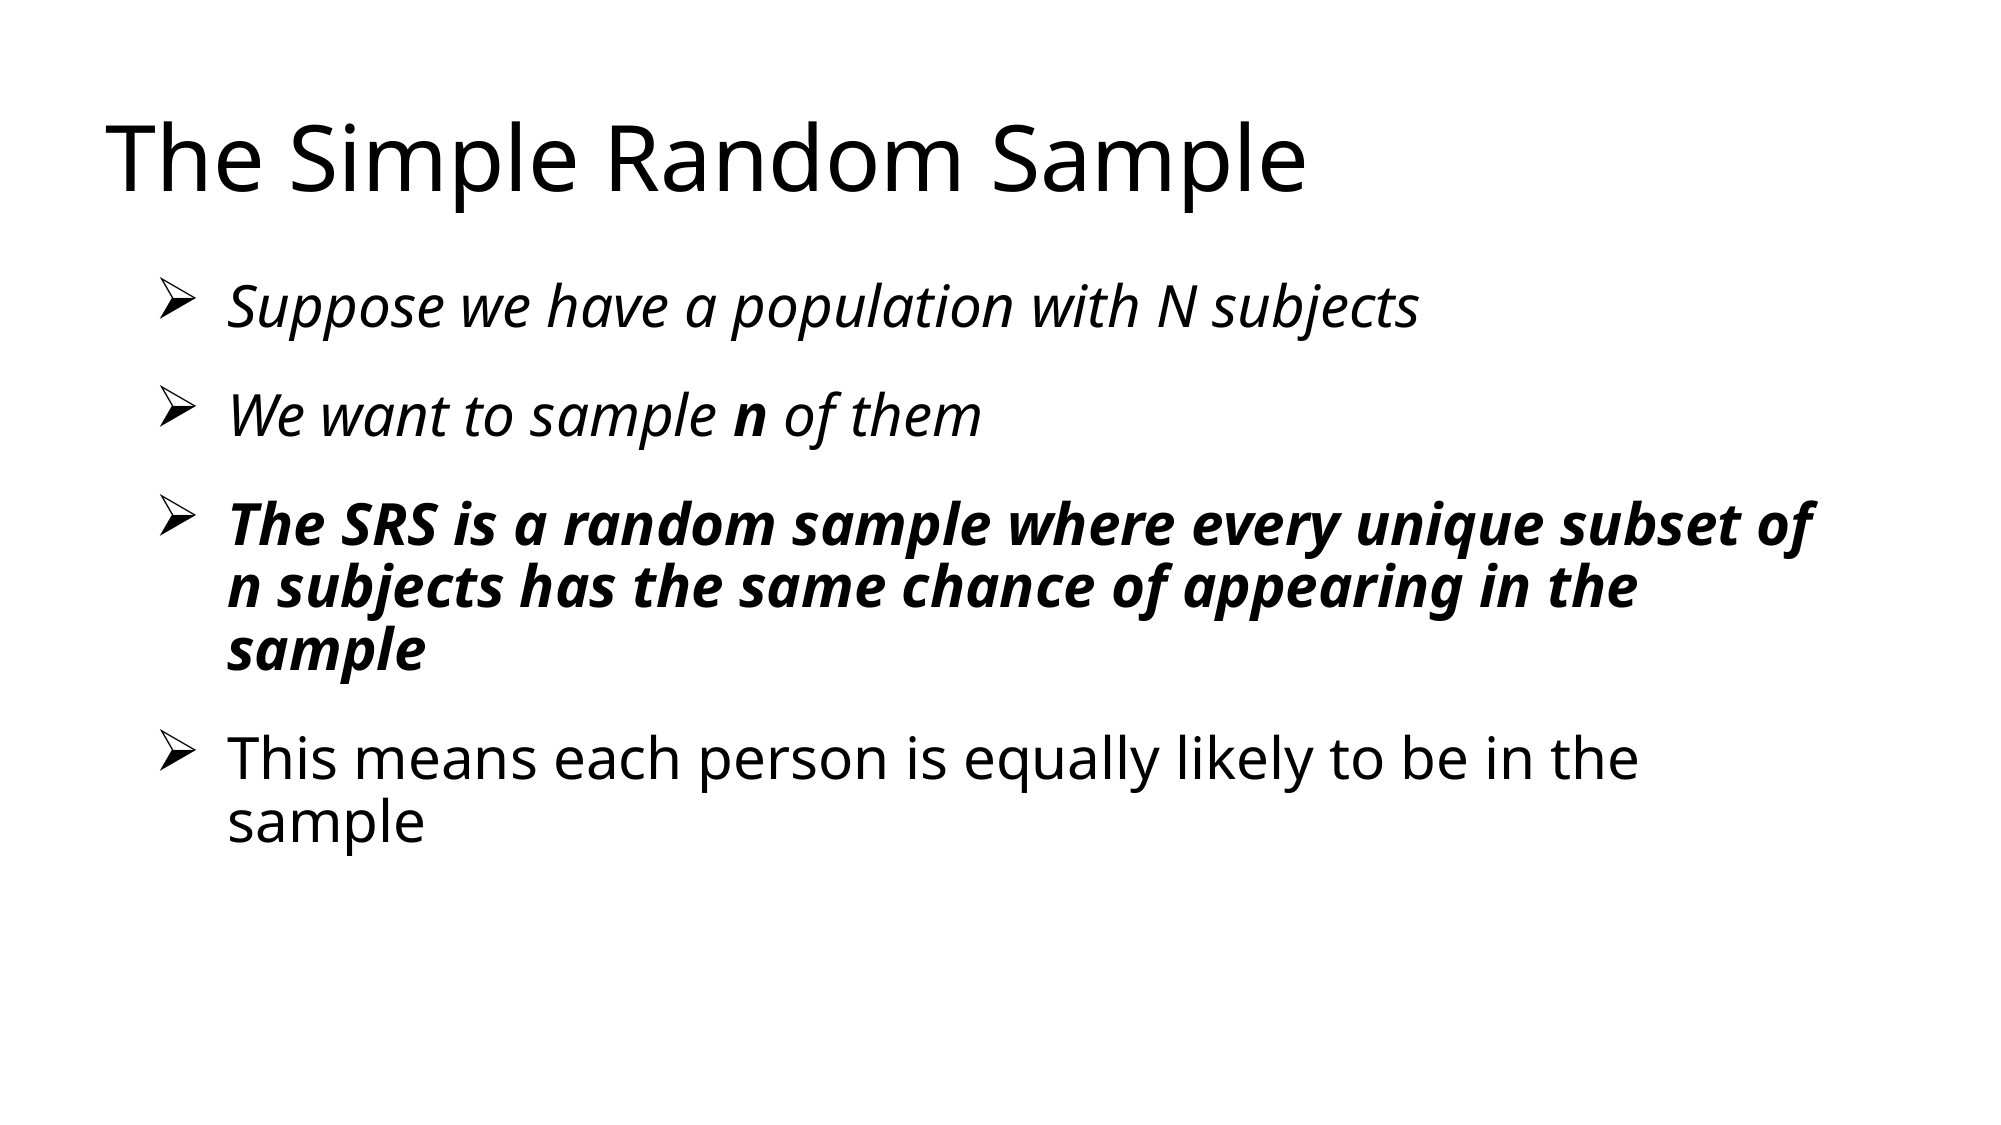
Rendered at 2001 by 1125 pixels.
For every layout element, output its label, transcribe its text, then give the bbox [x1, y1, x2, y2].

list Suppose we have a population with N subjects We want to sample n of them The SRS is a random sample where every unique subset of n subjects has the same chance of appearing in the sample This means each person is equally likely to be in the sample [137, 270, 1863, 1024]
title The Simple Random Sample [90, 52, 1863, 271]
